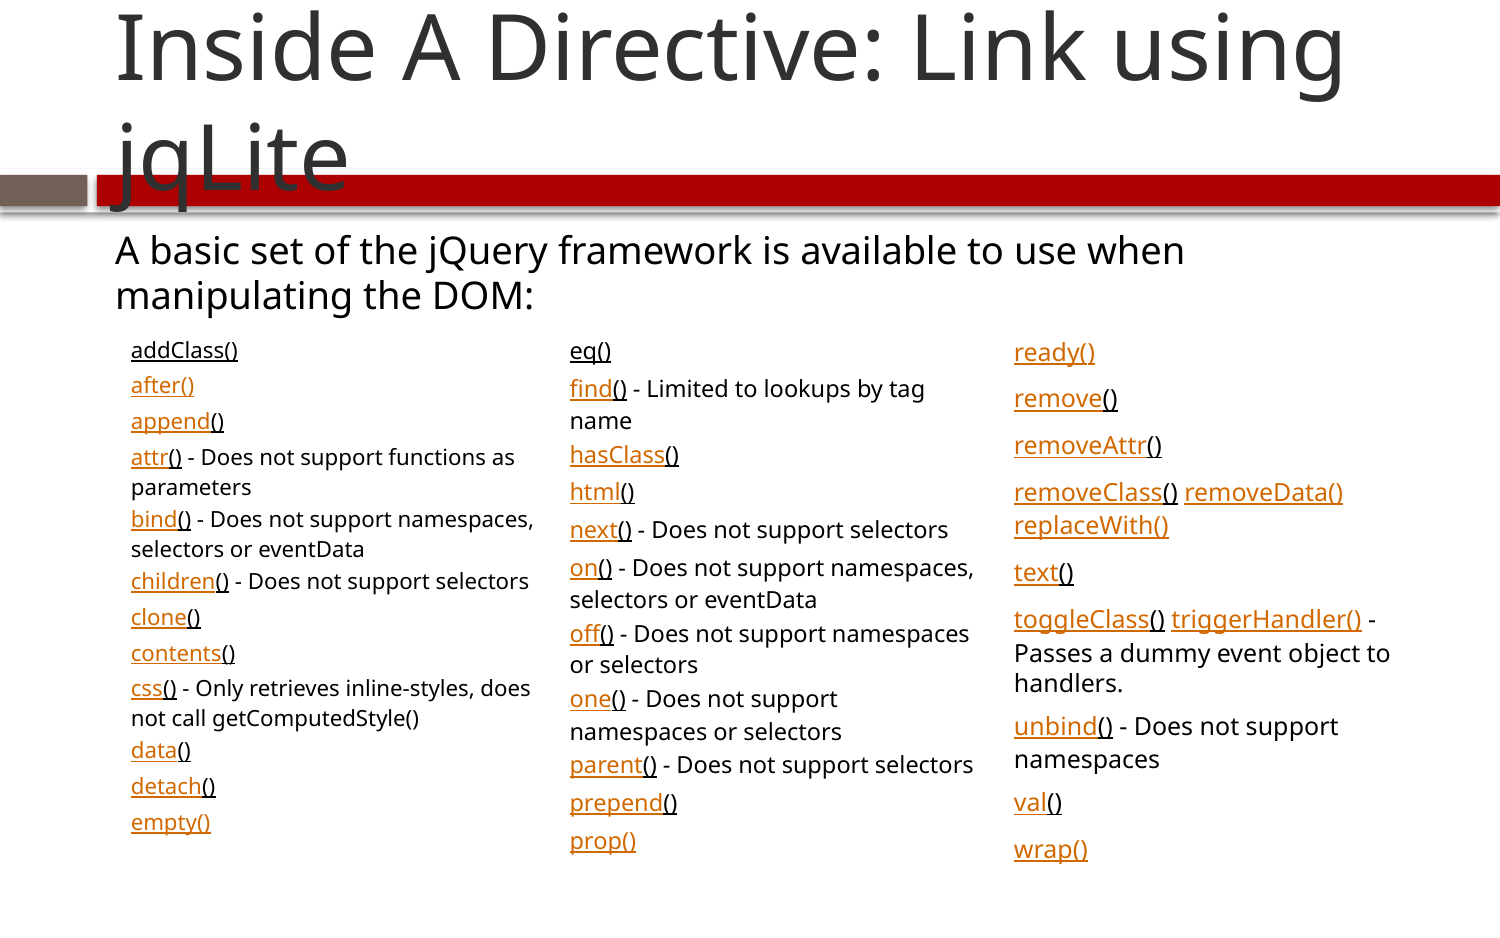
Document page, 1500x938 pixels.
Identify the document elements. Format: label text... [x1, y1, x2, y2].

text_box eq() find() - Limited to lookups by tag name hasClass() html() next() - Does not support selectors on() - Does not support namespaces, selectors or eventData off() - Does not support namespaces or selectors one() - Does not support namespaces or selectors parent() - Does not support selectors prepend() prop() [554, 328, 994, 882]
title Inside A Directive: Link using jqLite [100, 31, 1438, 167]
text_box ready() remove() removeAttr() removeClass() removeData() replaceWith() text() toggleClass() triggerHandler() - Passes a dummy event object to handlers. unbind() - Does not support namespaces val() wrap() [999, 328, 1438, 882]
list A basic set of the jQuery framework is available to use when manipulating the DOM: [100, 218, 1438, 327]
text_box addClass() after() append() attr() - Does not support functions as parameters bind() - Does not support namespaces, selectors or eventData children() - Does not support selectors clone() contents() css() - Only retrieves inline-styles, does not call getComputedStyle() data() detach() empty() [116, 328, 554, 882]
